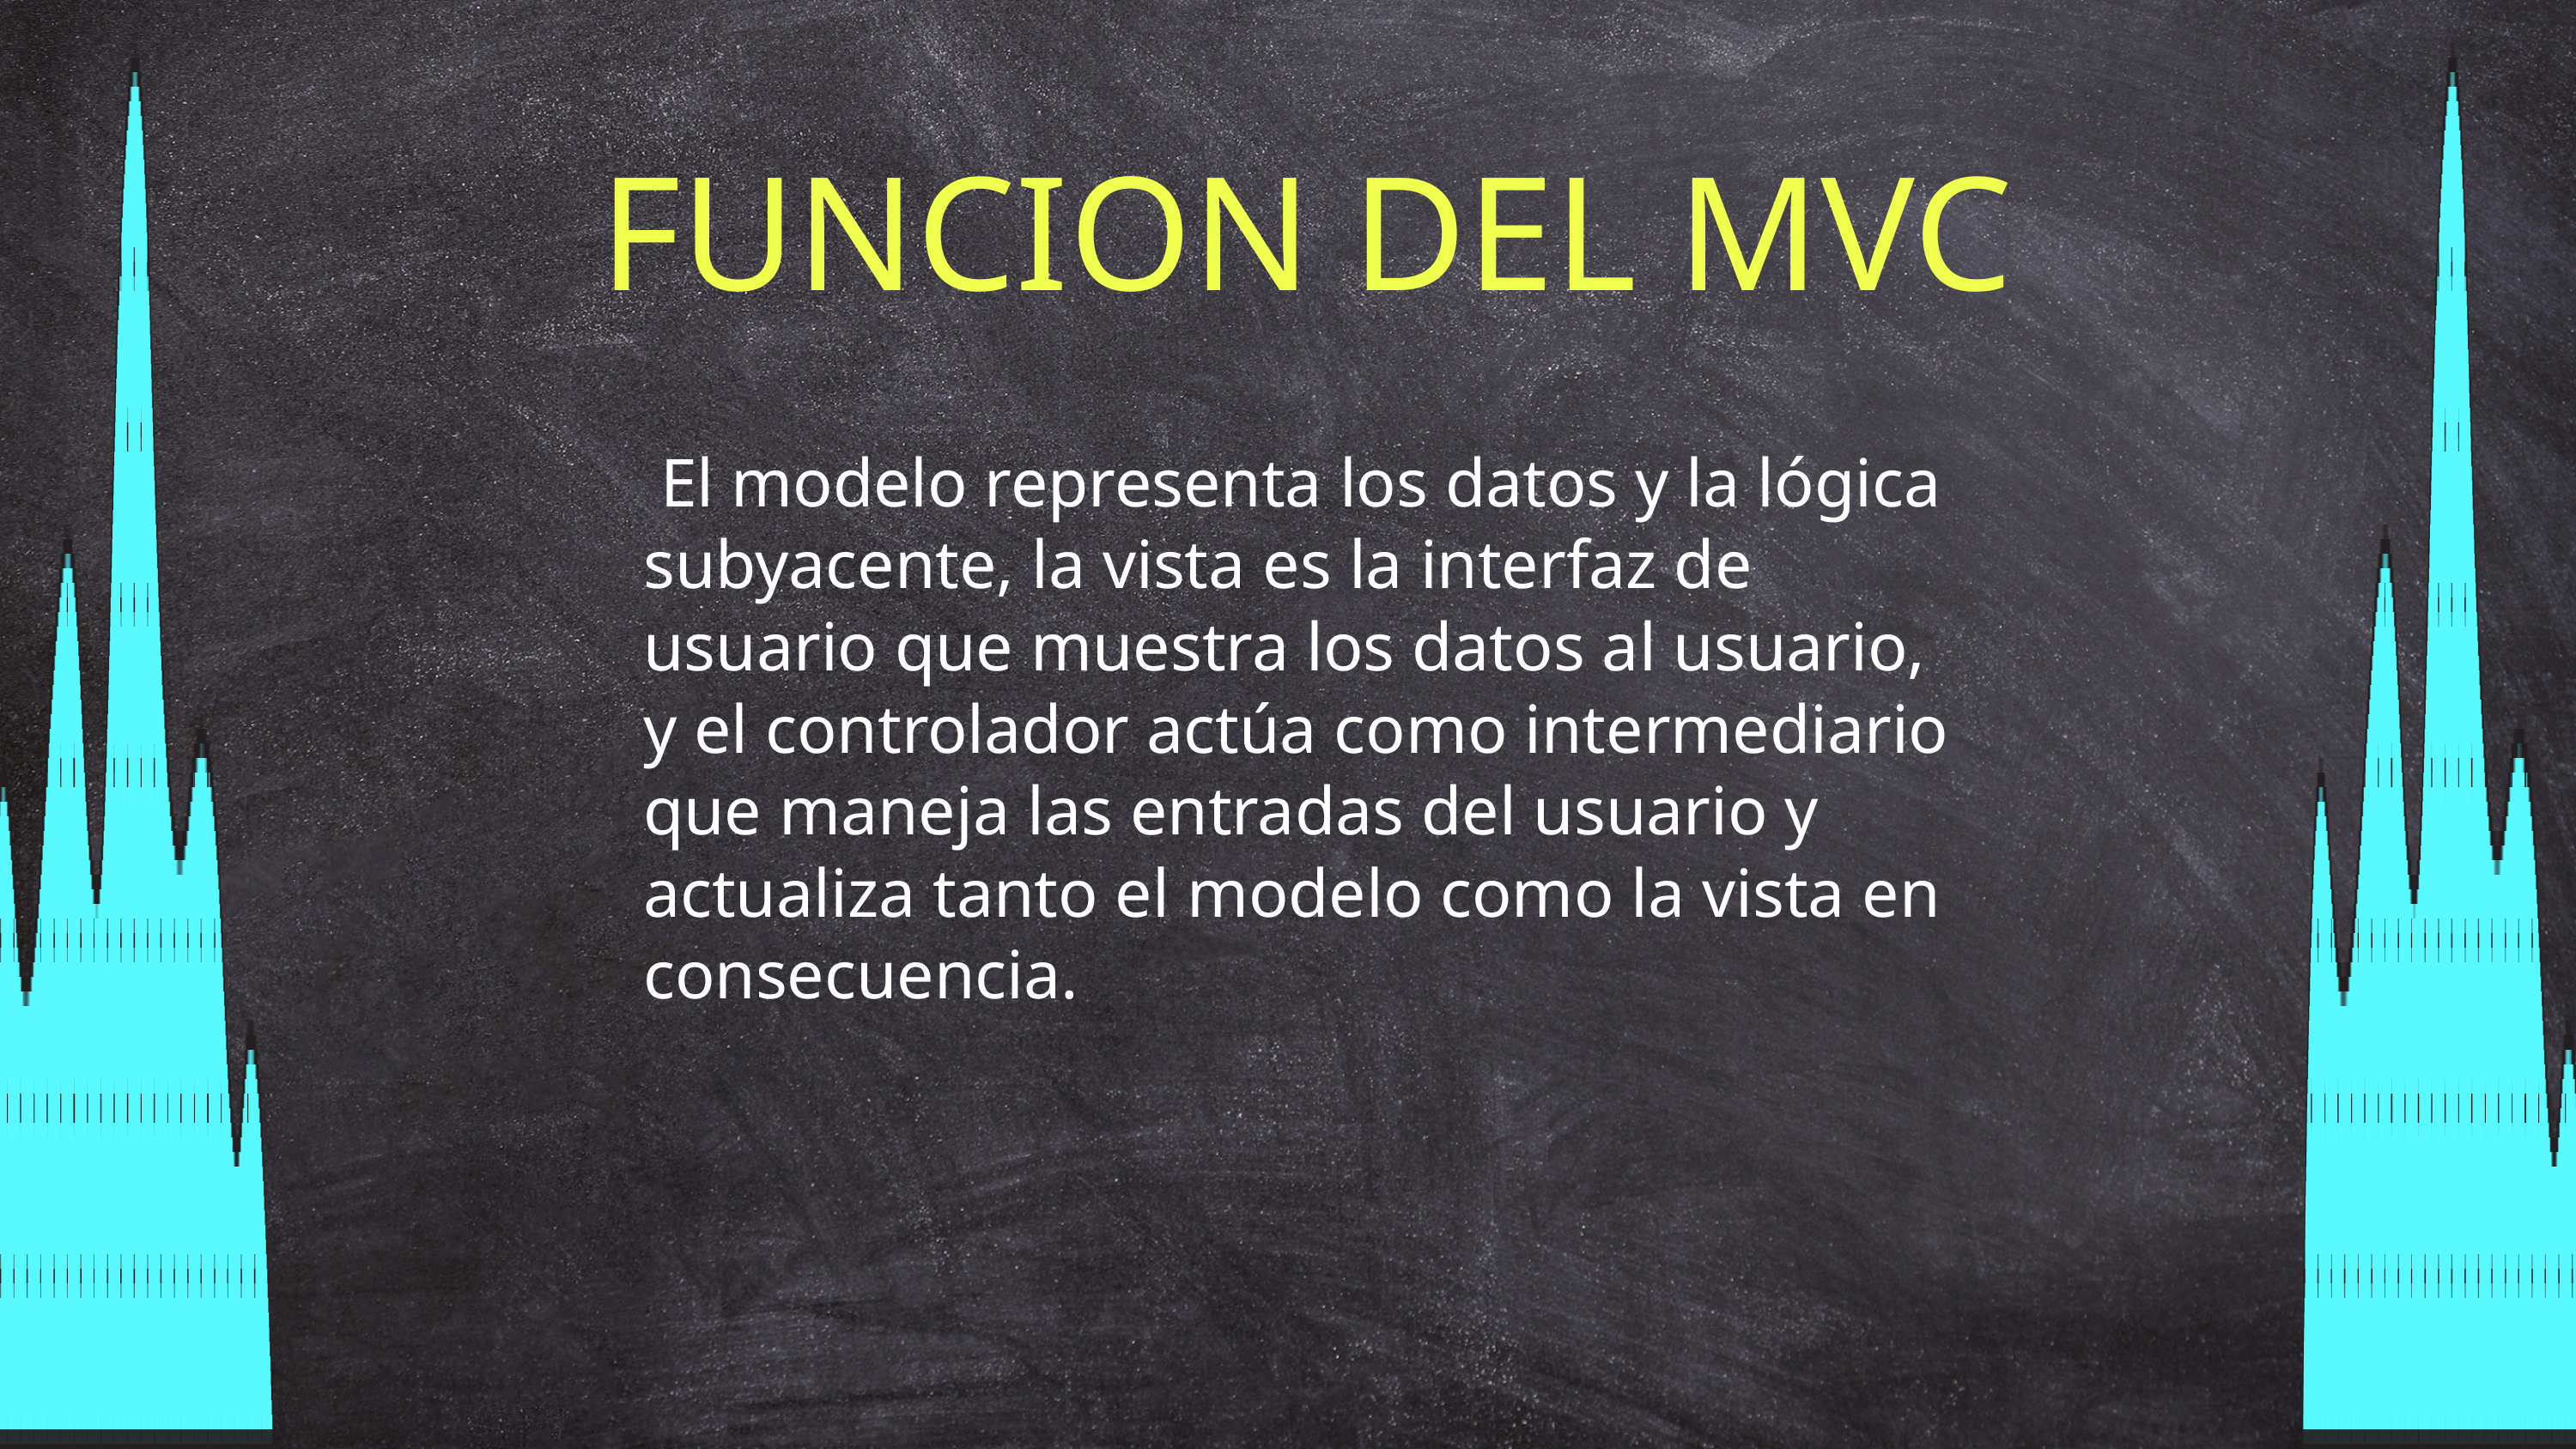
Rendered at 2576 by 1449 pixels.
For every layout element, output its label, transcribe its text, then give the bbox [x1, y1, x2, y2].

text_box [0, 0, 275, 1449]
text_box El modelo representa los datos y la lógica subyacente, la vista es la interfaz de usuario que muestra los datos al usuario, y el controlador actúa como intermediario que maneja las entradas del usuario y actualiza tanto el modelo como la vista en consecuencia. [643, 438, 1971, 1013]
text_box [2301, 0, 2576, 1449]
text_box FUNCION DEL MVC [332, 184, 2281, 323]
text_box [275, 0, 2301, 1449]
